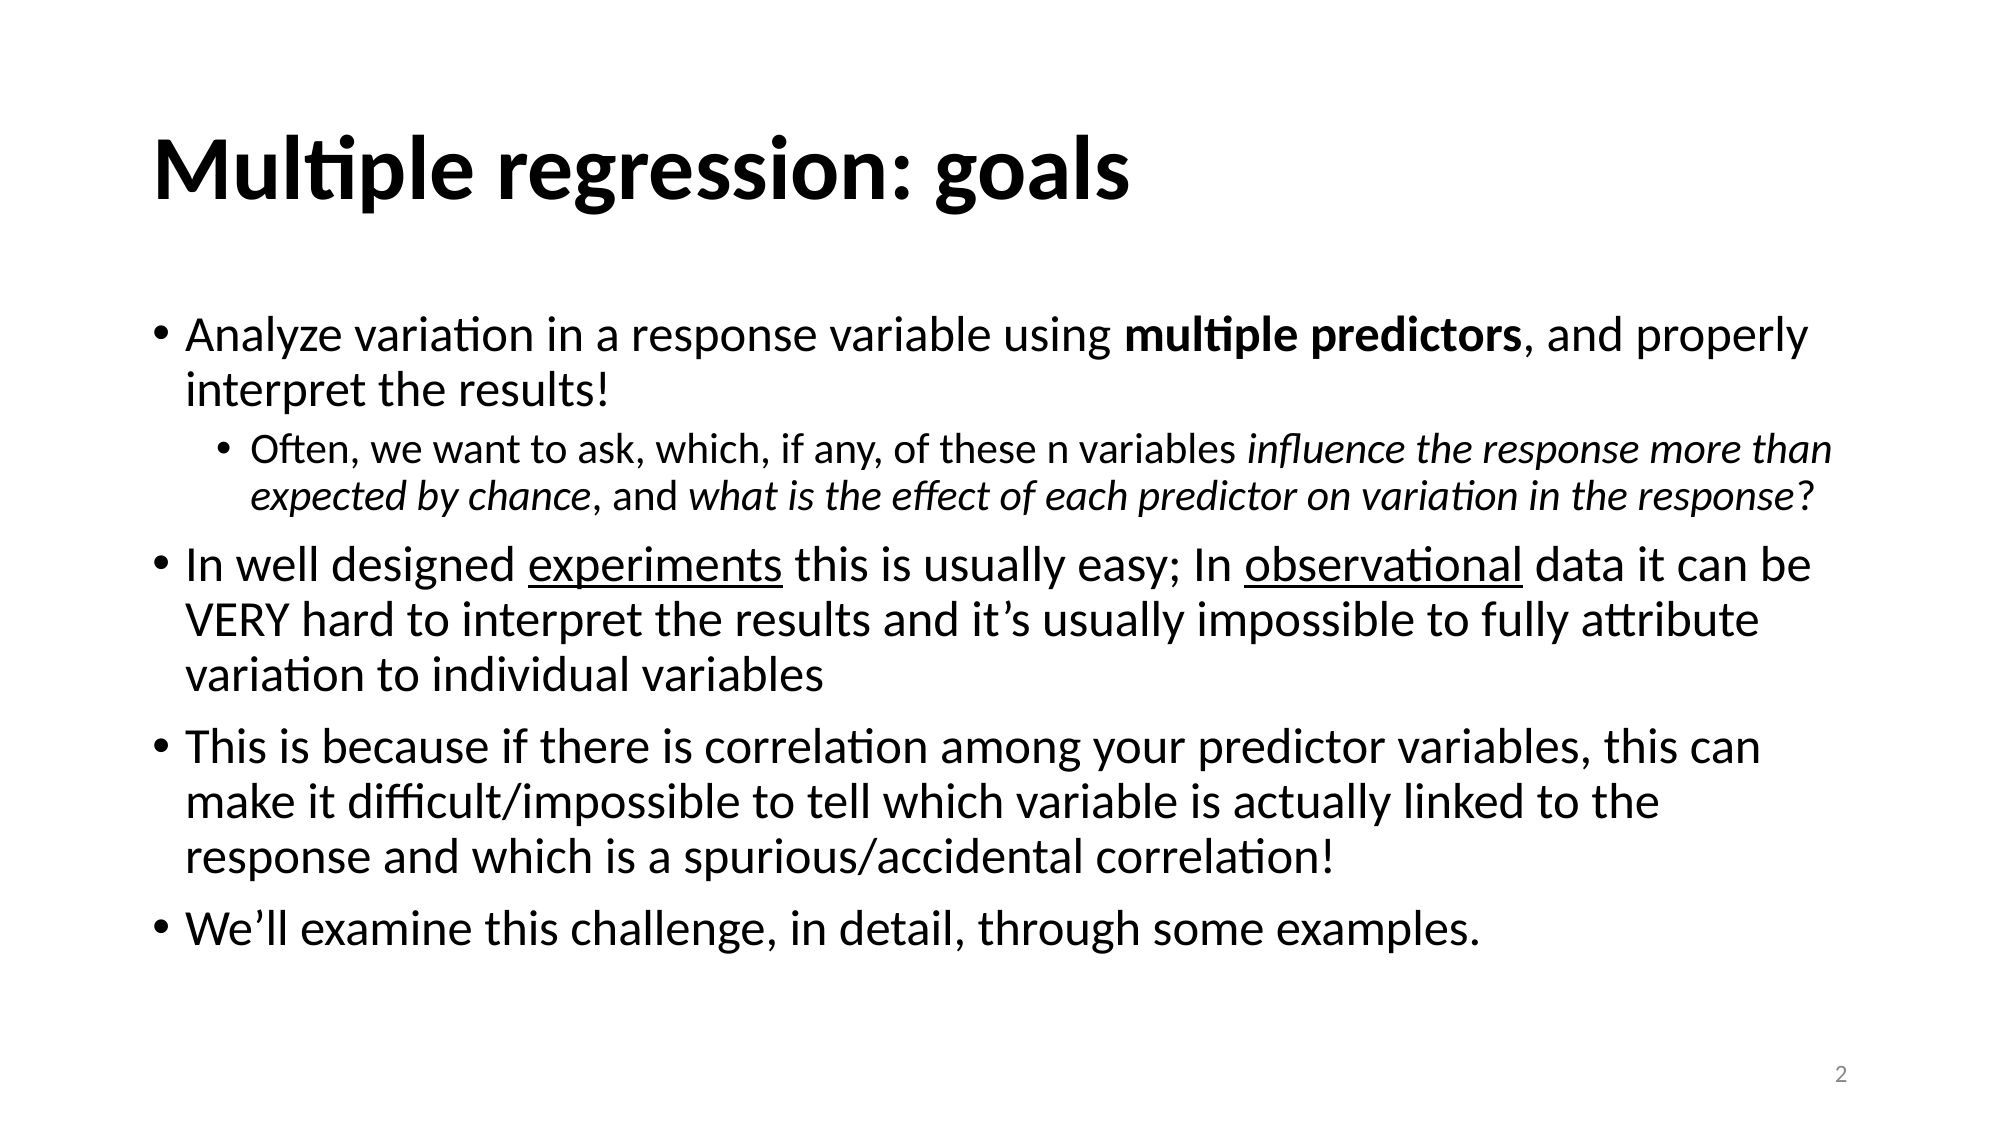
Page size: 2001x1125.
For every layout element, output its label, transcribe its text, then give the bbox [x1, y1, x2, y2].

list Analyze variation in a response variable using multiple predictors, and properly interpret the results! Often, we want to ask, which, if any, of these n variables influence the response more than expected by chance, and what is the effect of each predictor on variation in the response? In well designed experiments this is usually easy; In observational data it can be VERY hard to interpret the results and it’s usually impossible to fully attribute variation to individual variables This is because if there is correlation among your predictor variables, this can make it difficult/impossible to tell which variable is actually linked to the response and which is a spurious/accidental correlation! We’ll examine this challenge, in detail, through some examples. [137, 300, 1863, 1015]
slide_number ‹#› [1412, 1042, 1863, 1103]
title Multiple regression: goals [137, 60, 1863, 279]
